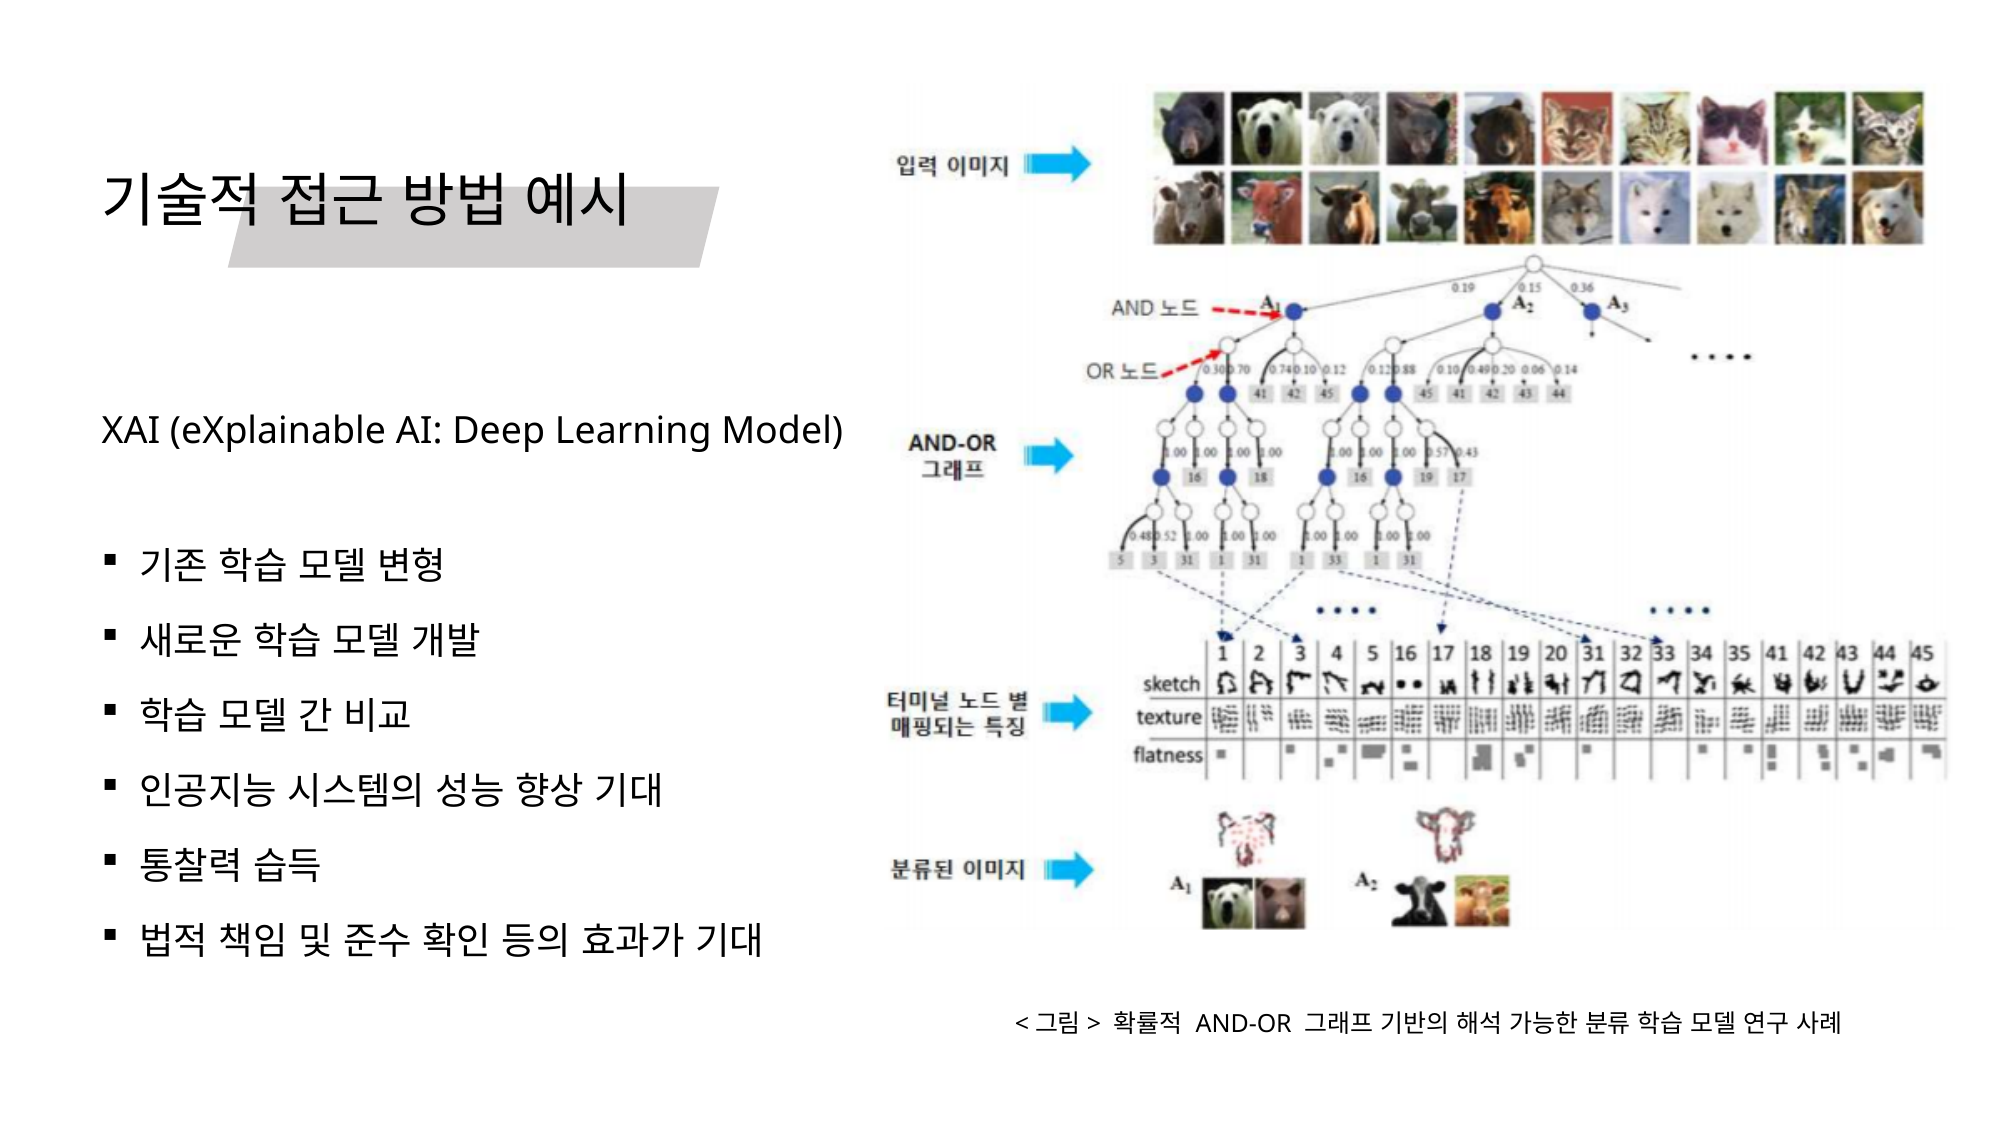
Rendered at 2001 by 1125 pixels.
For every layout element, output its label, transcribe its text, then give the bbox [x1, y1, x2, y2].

title 기술적 접근 방법 예시 [86, 98, 721, 307]
list XAI (eXplainable AI: Deep Learning Model) 기존 학습 모델 변형 새로운 학습 모델 개발 학습 모델 간 비교 인공지능 시스템의 성능 향상 기대 통찰력 습득 법적 책임 및 준수 확인 등의 효과가 기대 [86, 403, 861, 1000]
text_box <그림> 확률적 AND-OR 그래프 기반의 해석 가능한 분류 학습 모델 연구 사례 [999, 999, 1920, 1045]
picture [884, 79, 1966, 945]
